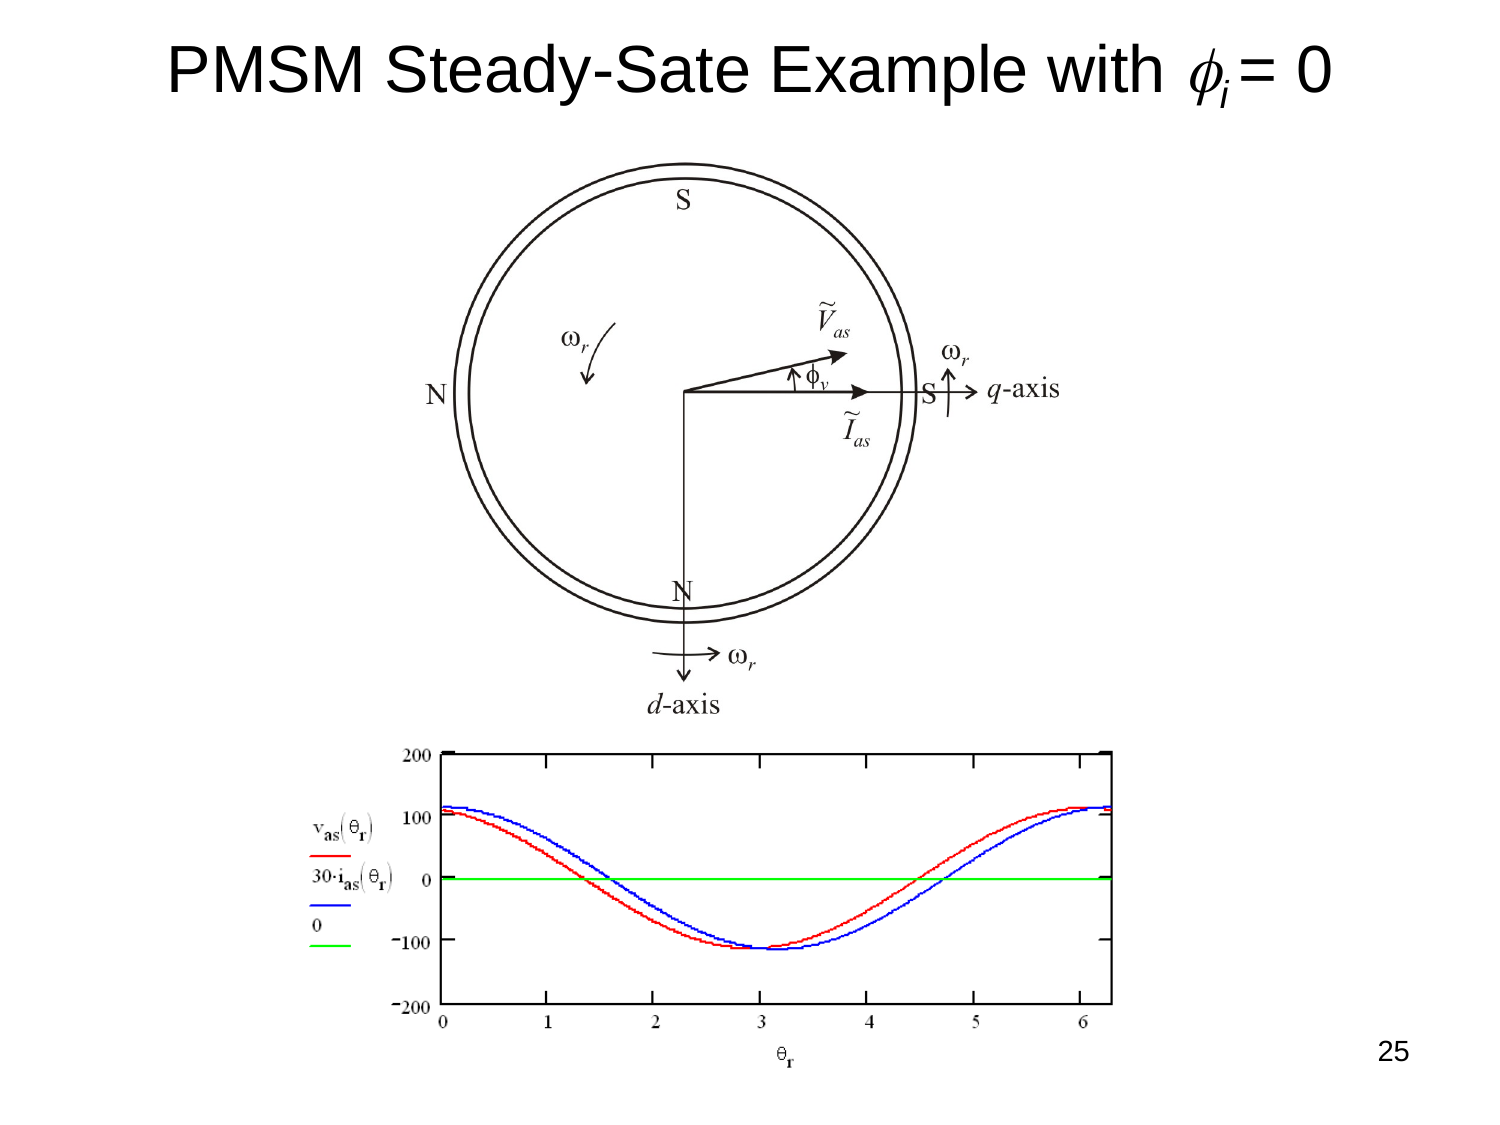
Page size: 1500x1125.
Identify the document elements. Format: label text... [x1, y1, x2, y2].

picture [299, 737, 1133, 1080]
picture [424, 162, 1059, 715]
slide_number 25 [1074, 1024, 1426, 1103]
title PMSM Steady-Sate Example with fi = 0 [74, 24, 1426, 118]
